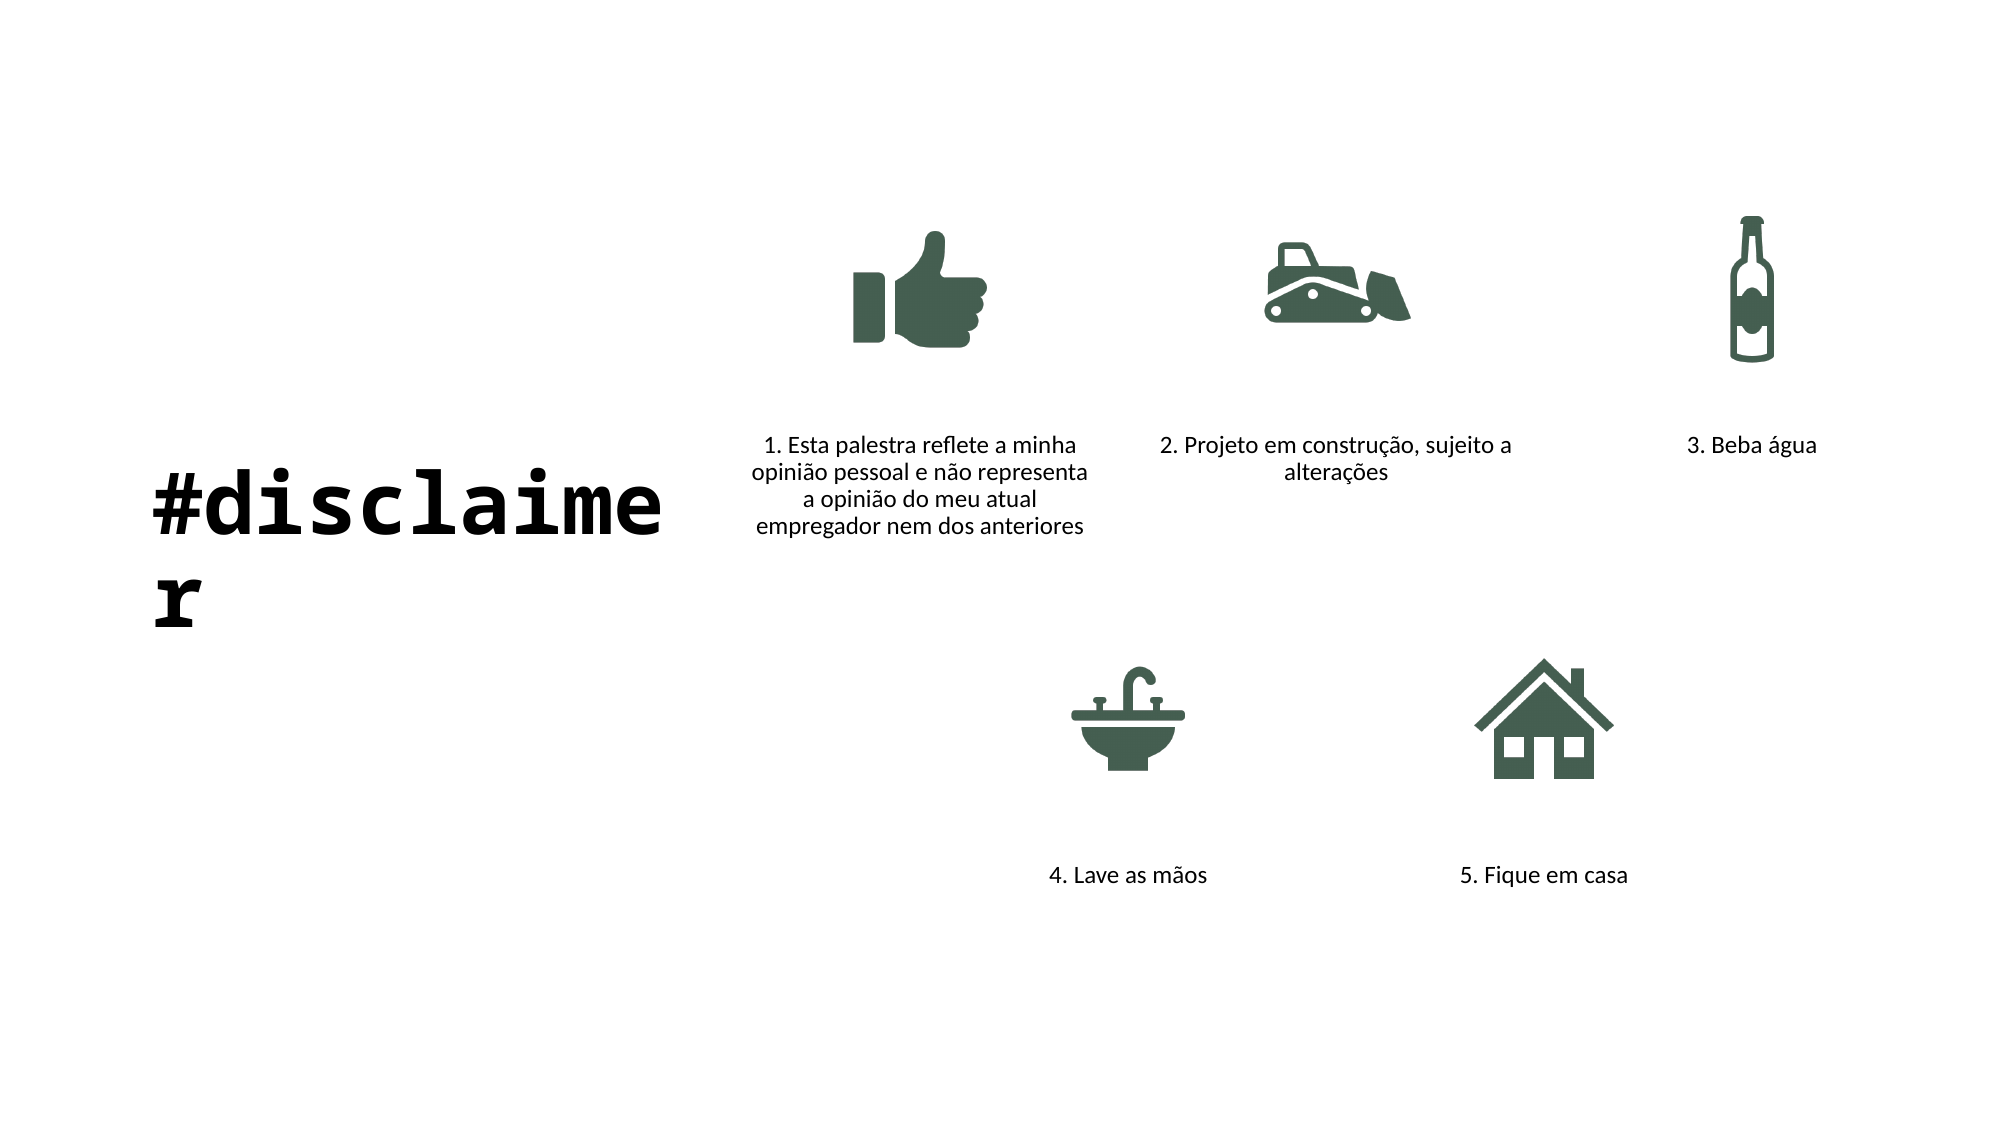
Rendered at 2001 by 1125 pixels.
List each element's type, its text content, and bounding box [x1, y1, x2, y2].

title #disclaimer [137, 101, 691, 1005]
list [718, 64, 1954, 1125]
